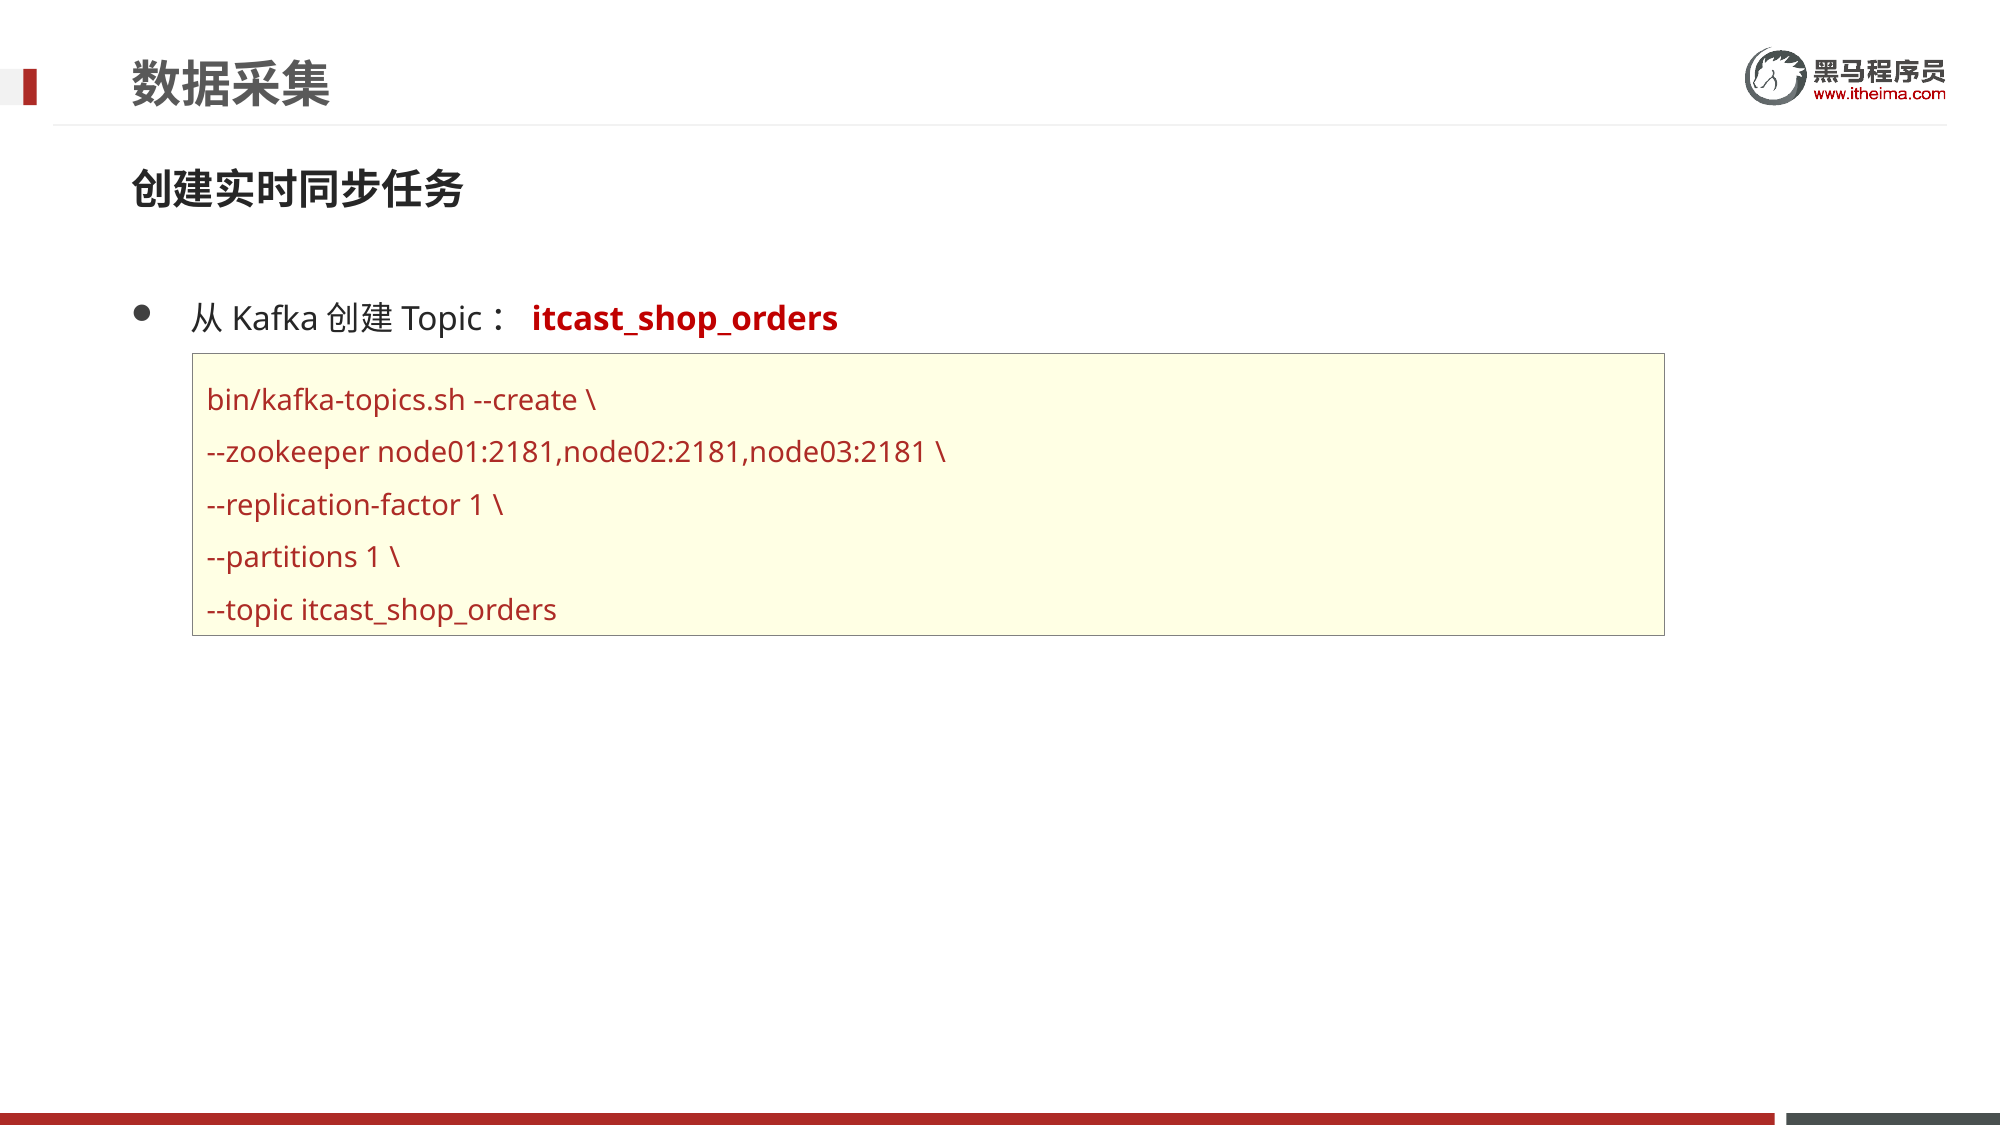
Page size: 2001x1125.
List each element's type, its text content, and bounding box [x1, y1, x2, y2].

title 数据采集 [116, 40, 1556, 125]
text_box 创建实时同步任务 [116, 145, 875, 231]
list 从Kafka创建Topic：itcast_shop_orders [116, 270, 1662, 699]
picture [1744, 46, 1946, 106]
text_box bin/kafka-topics.sh --create \ --zookeeper node01:2181,node02:2181,node03:2181 \ --replication-factor 1 \ --partitions 1 \ --topic itcast_shop_orders [190, 352, 1666, 638]
